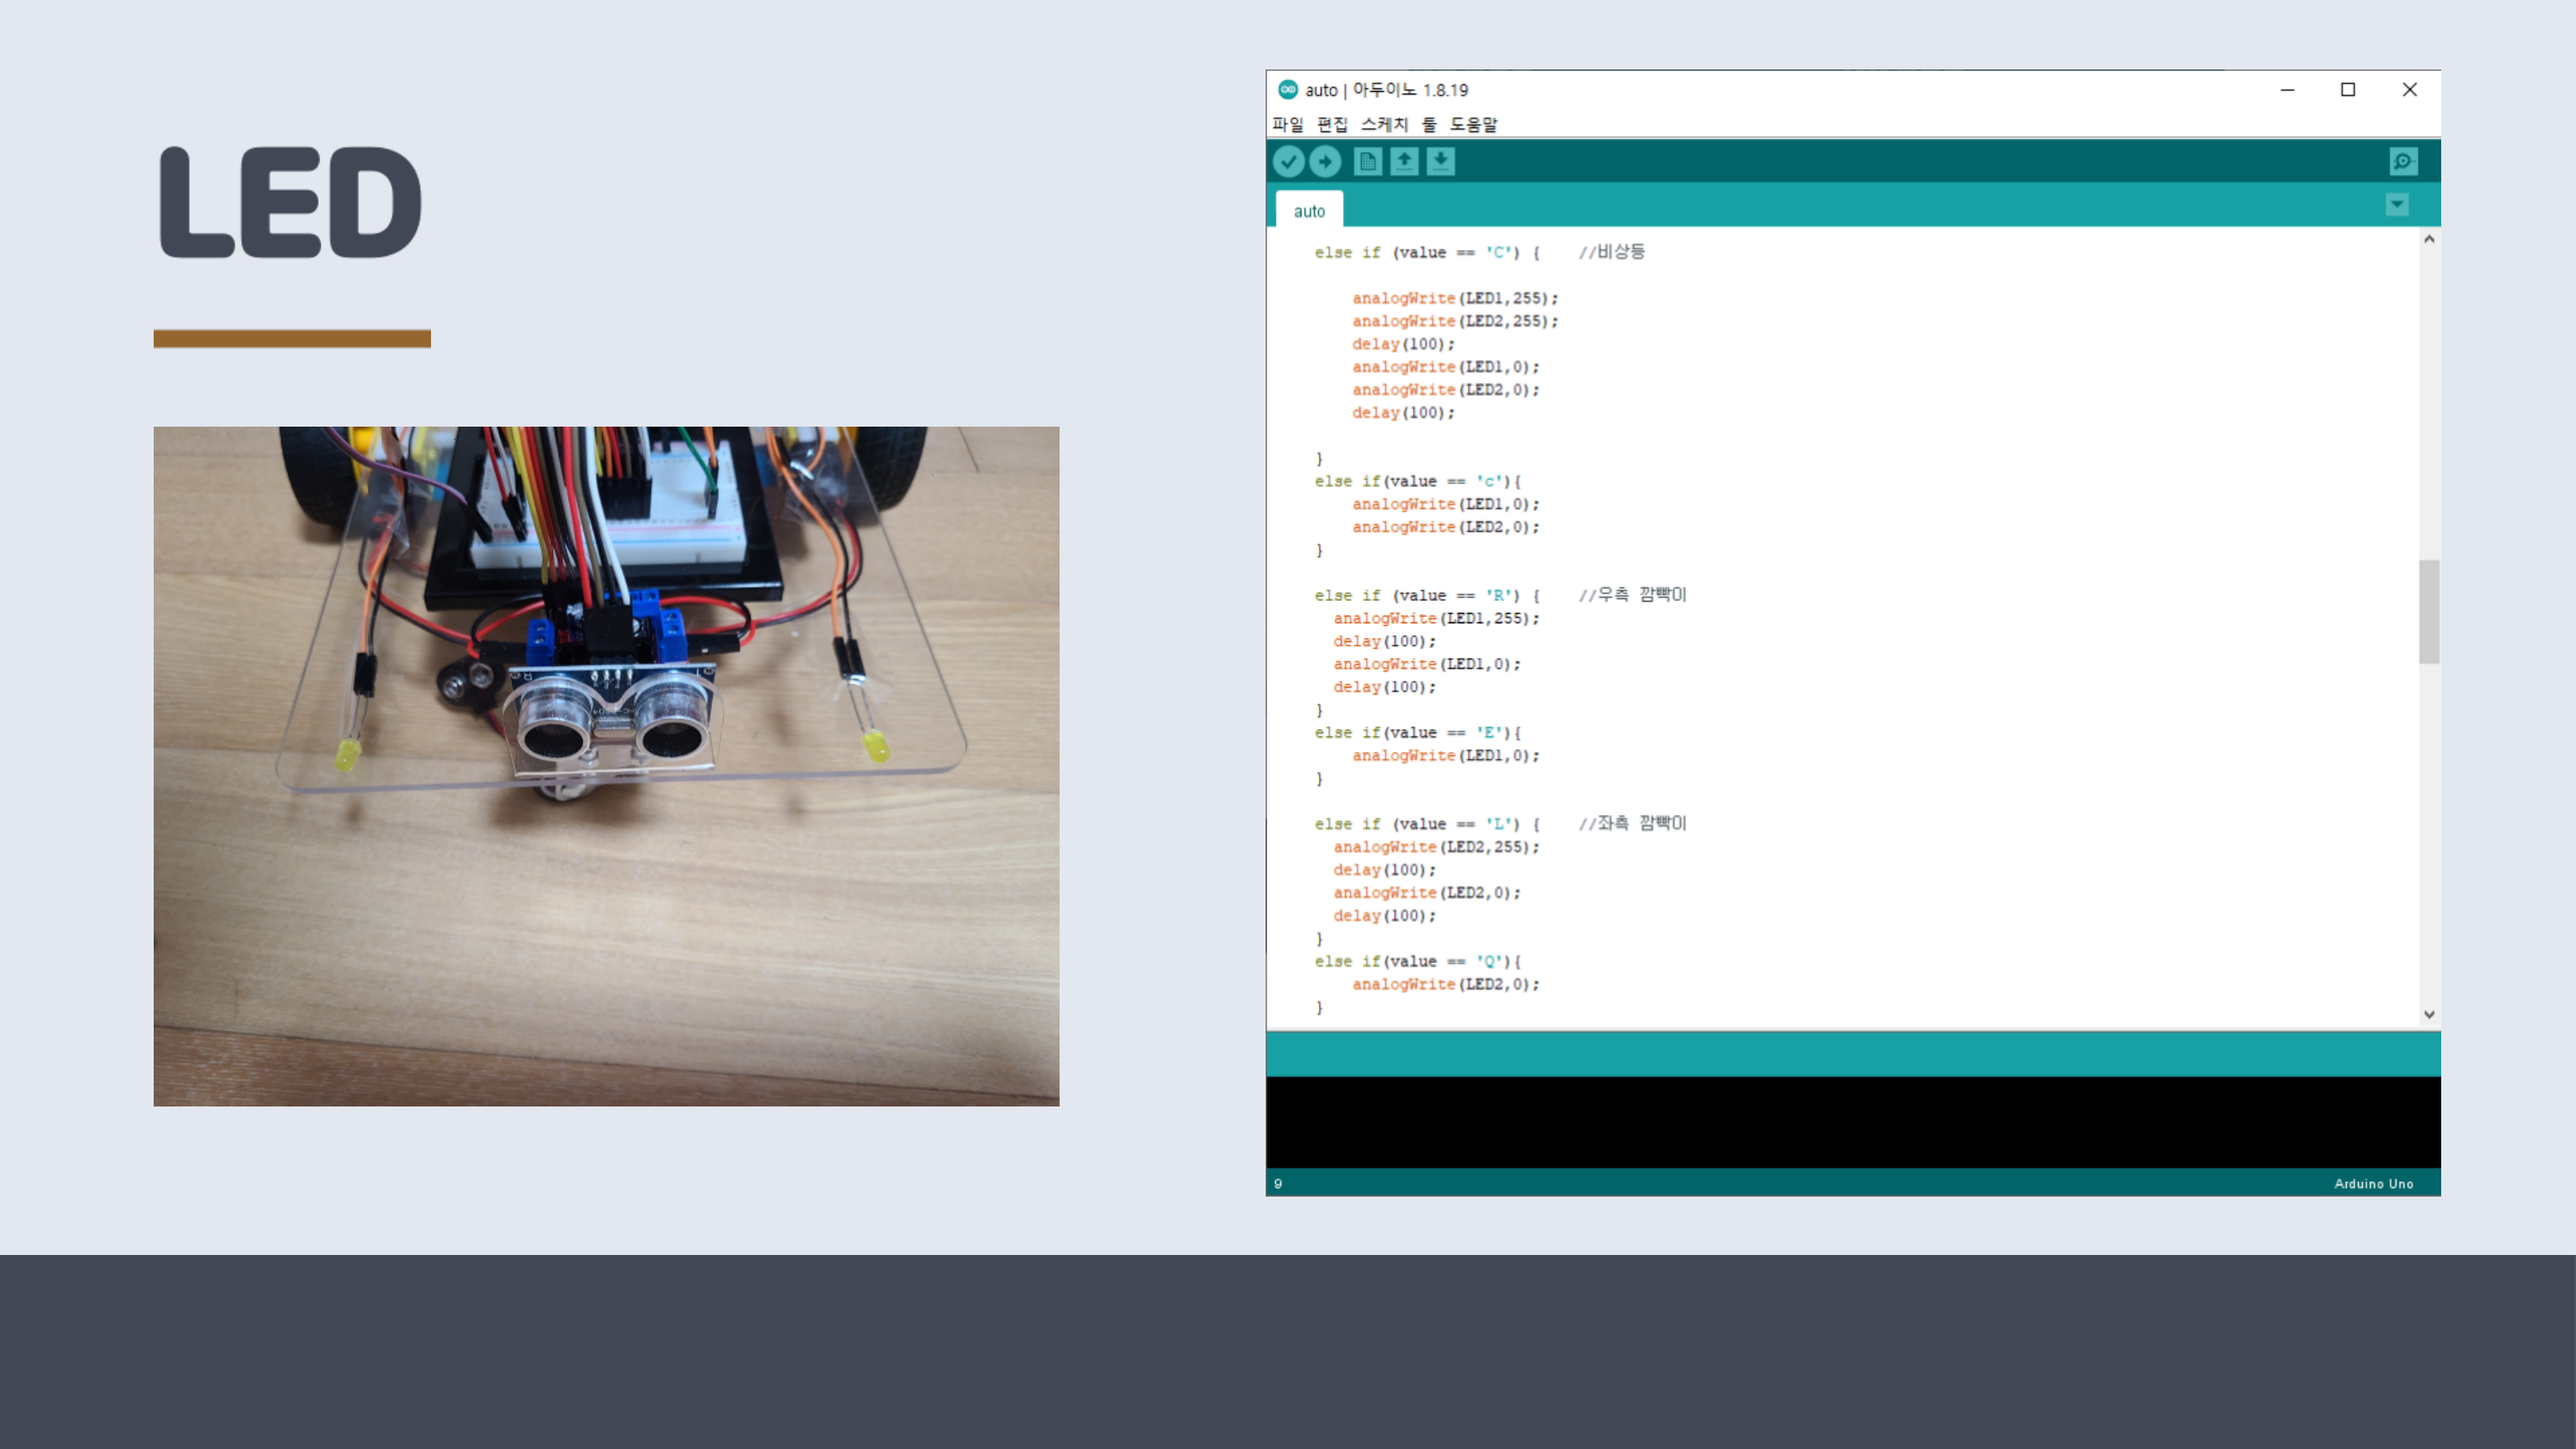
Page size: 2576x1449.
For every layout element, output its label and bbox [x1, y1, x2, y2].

text_box [154, 304, 432, 375]
text_box [0, 1254, 2576, 1449]
text_box [154, 427, 1060, 1106]
text_box [1266, 70, 2442, 1197]
picture [132, 90, 485, 322]
